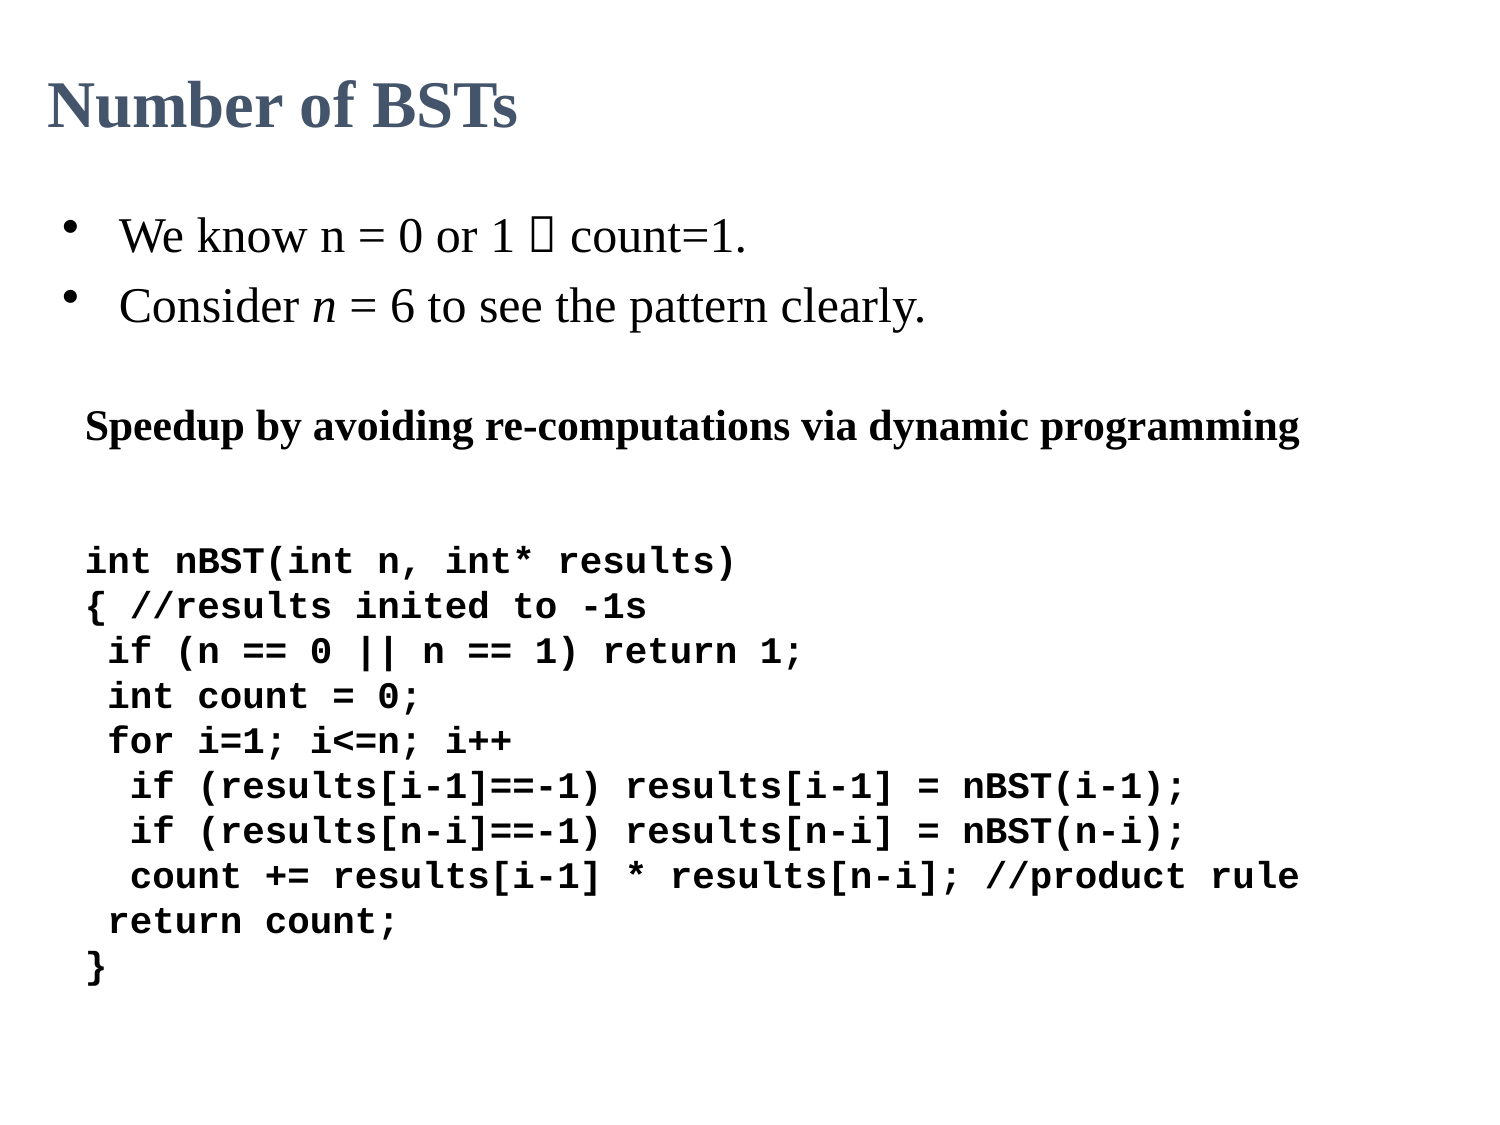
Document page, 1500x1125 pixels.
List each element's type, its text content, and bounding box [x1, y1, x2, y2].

text_box int nBST(int n, int* results) { //results inited to -1s if (n == 0 || n == 1) return 1; int count = 0; for i=1; i<=n; i++ if (results[i-1]==-1) results[i-1] = nBST(i-1); if (results[n-i]==-1) results[n-i] = nBST(n-i); count += results[i-1] * results[n-i]; //product rule return count; } [70, 528, 1425, 994]
text_box We know n = 0 or 1  count=1. Consider n = 6 to see the pattern clearly. [47, 195, 1448, 322]
text_box Number of BSTs [36, 51, 957, 150]
text_box Speedup by avoiding re-computations via dynamic programming [70, 389, 1425, 457]
